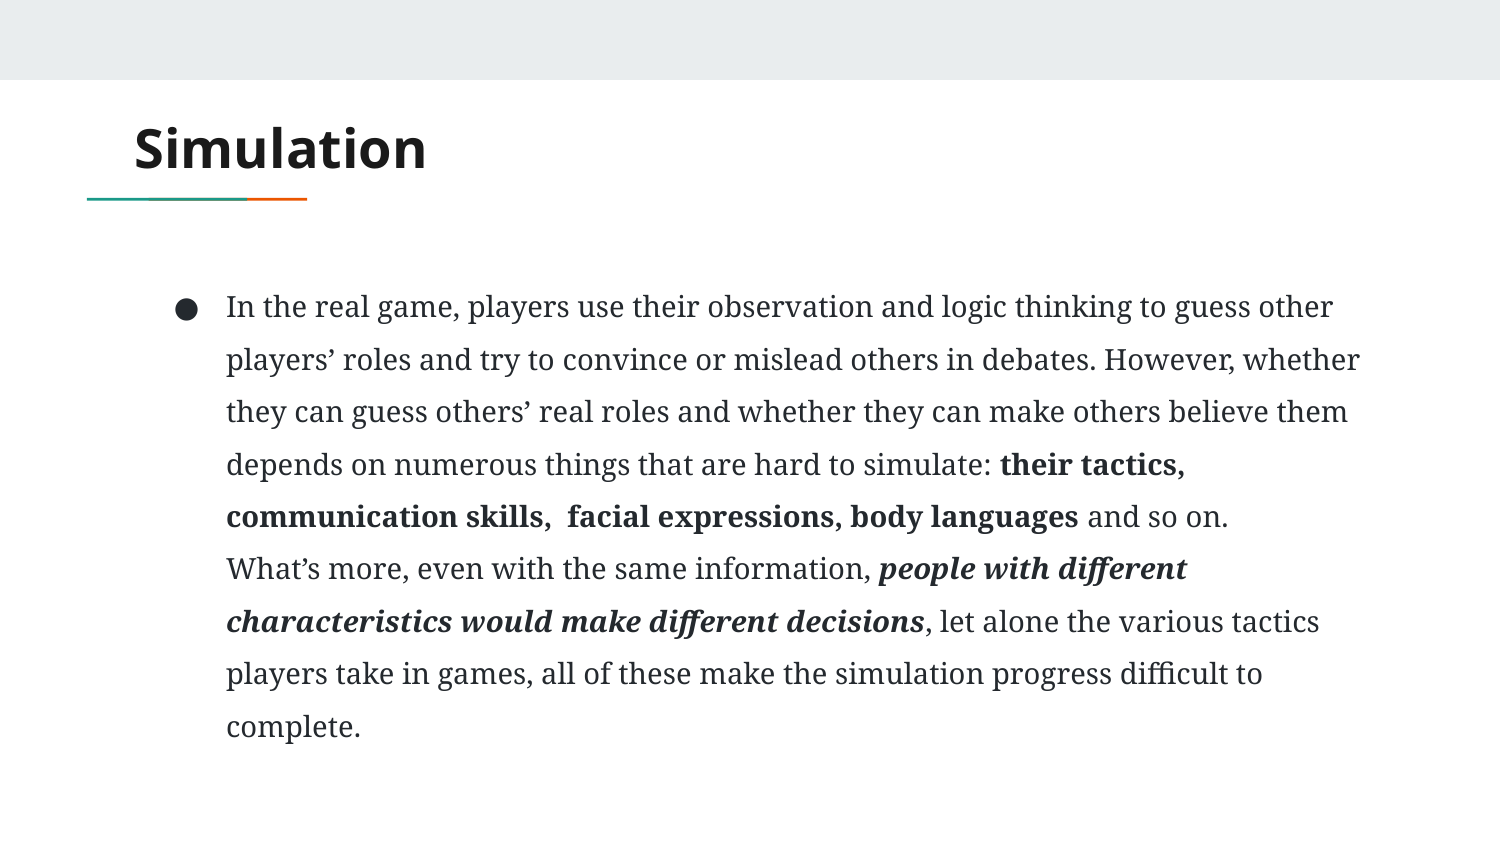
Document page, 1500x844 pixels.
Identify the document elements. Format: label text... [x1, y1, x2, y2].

text_box In the real game, players use their observation and logic thinking to guess other players’ roles and try to convince or mislead others in debates. However, whether they can guess others’ real roles and whether they can make others believe them depends on numerous things that are hard to simulate: their tactics, communication skills, facial expressions, body languages and so on. What’s more, even with the same information, people with different characteristics would make different decisions, let alone the various tactics players take in games, all of these make the simulation progress difficult to complete. [136, 324, 1416, 844]
title Simulation [119, 99, 1381, 187]
